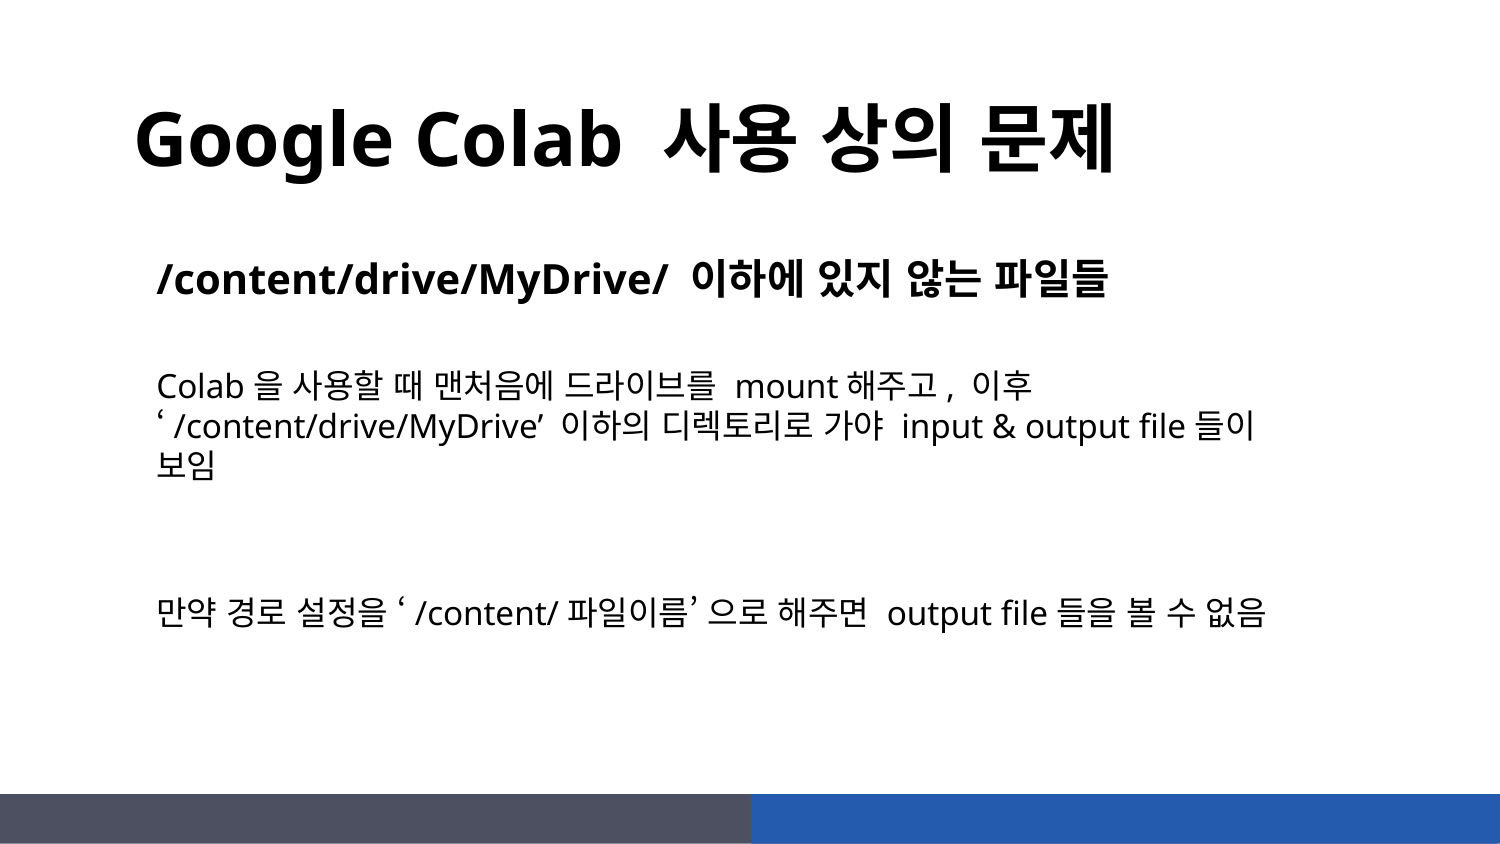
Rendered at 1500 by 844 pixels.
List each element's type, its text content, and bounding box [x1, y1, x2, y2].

subtitle Colab을 사용할 때 맨처음에 드라이브를 mount해주고, 이후 ‘/content/drive/MyDrive’ 이하의 디렉토리로 가야 input & output file들이 보임 만약 경로 설정을 ‘/content/파일이름’ 으로 해주면 output file들을 볼 수 없음 [141, 350, 1333, 682]
title Google Colab 사용 상의 문제 [118, 76, 1382, 183]
subtitle /content/drive/MyDrive/ 이하에 있지 않는 파일들 [141, 238, 1187, 324]
